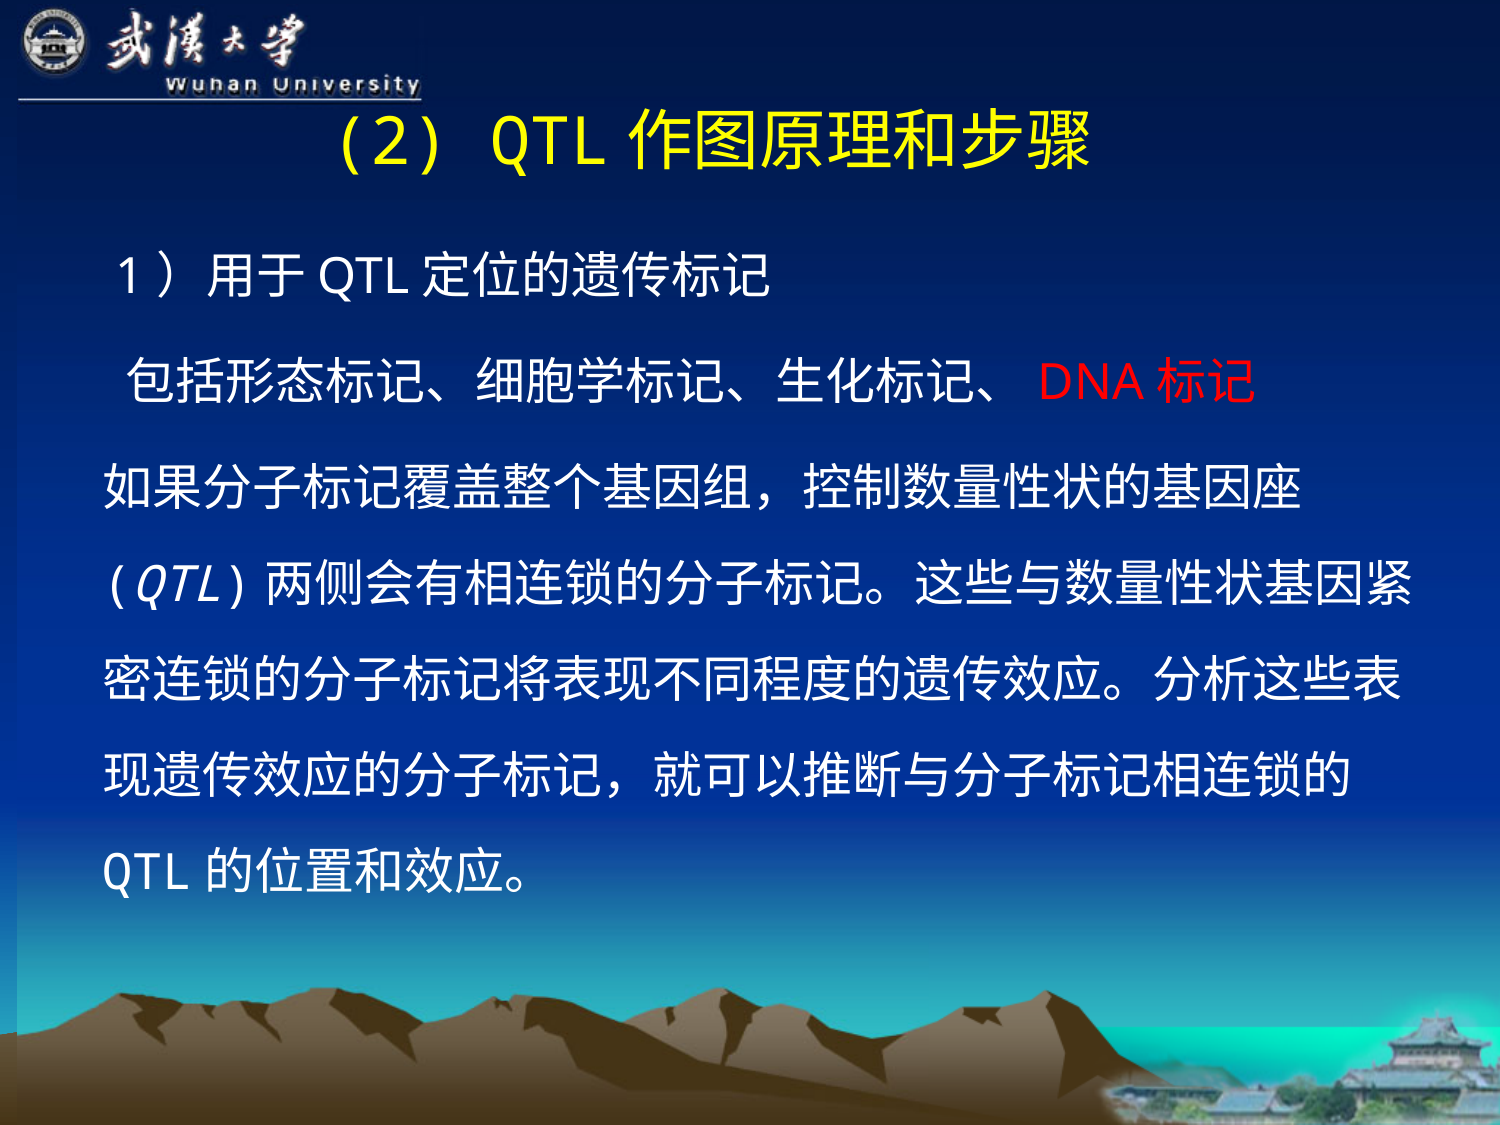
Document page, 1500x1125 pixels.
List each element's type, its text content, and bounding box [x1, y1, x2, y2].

list 1）用于QTL定位的遗传标记 包括形态标记、细胞学标记、生化标记、DNA标记 如果分子标记覆盖整个基因组，控制数量性状的基因座(QTL)两侧会有相连锁的分子标记。这些与数量性状基因紧密连锁的分子标记将表现不同程度的遗传效应。分析这些表现遗传效应的分子标记，就可以推断与分子标记相连锁的QTL的位置和效应。 [87, 200, 1435, 945]
picture [17, 4, 1500, 1125]
title (2) QTL作图原理和步骤 [162, 75, 1261, 200]
